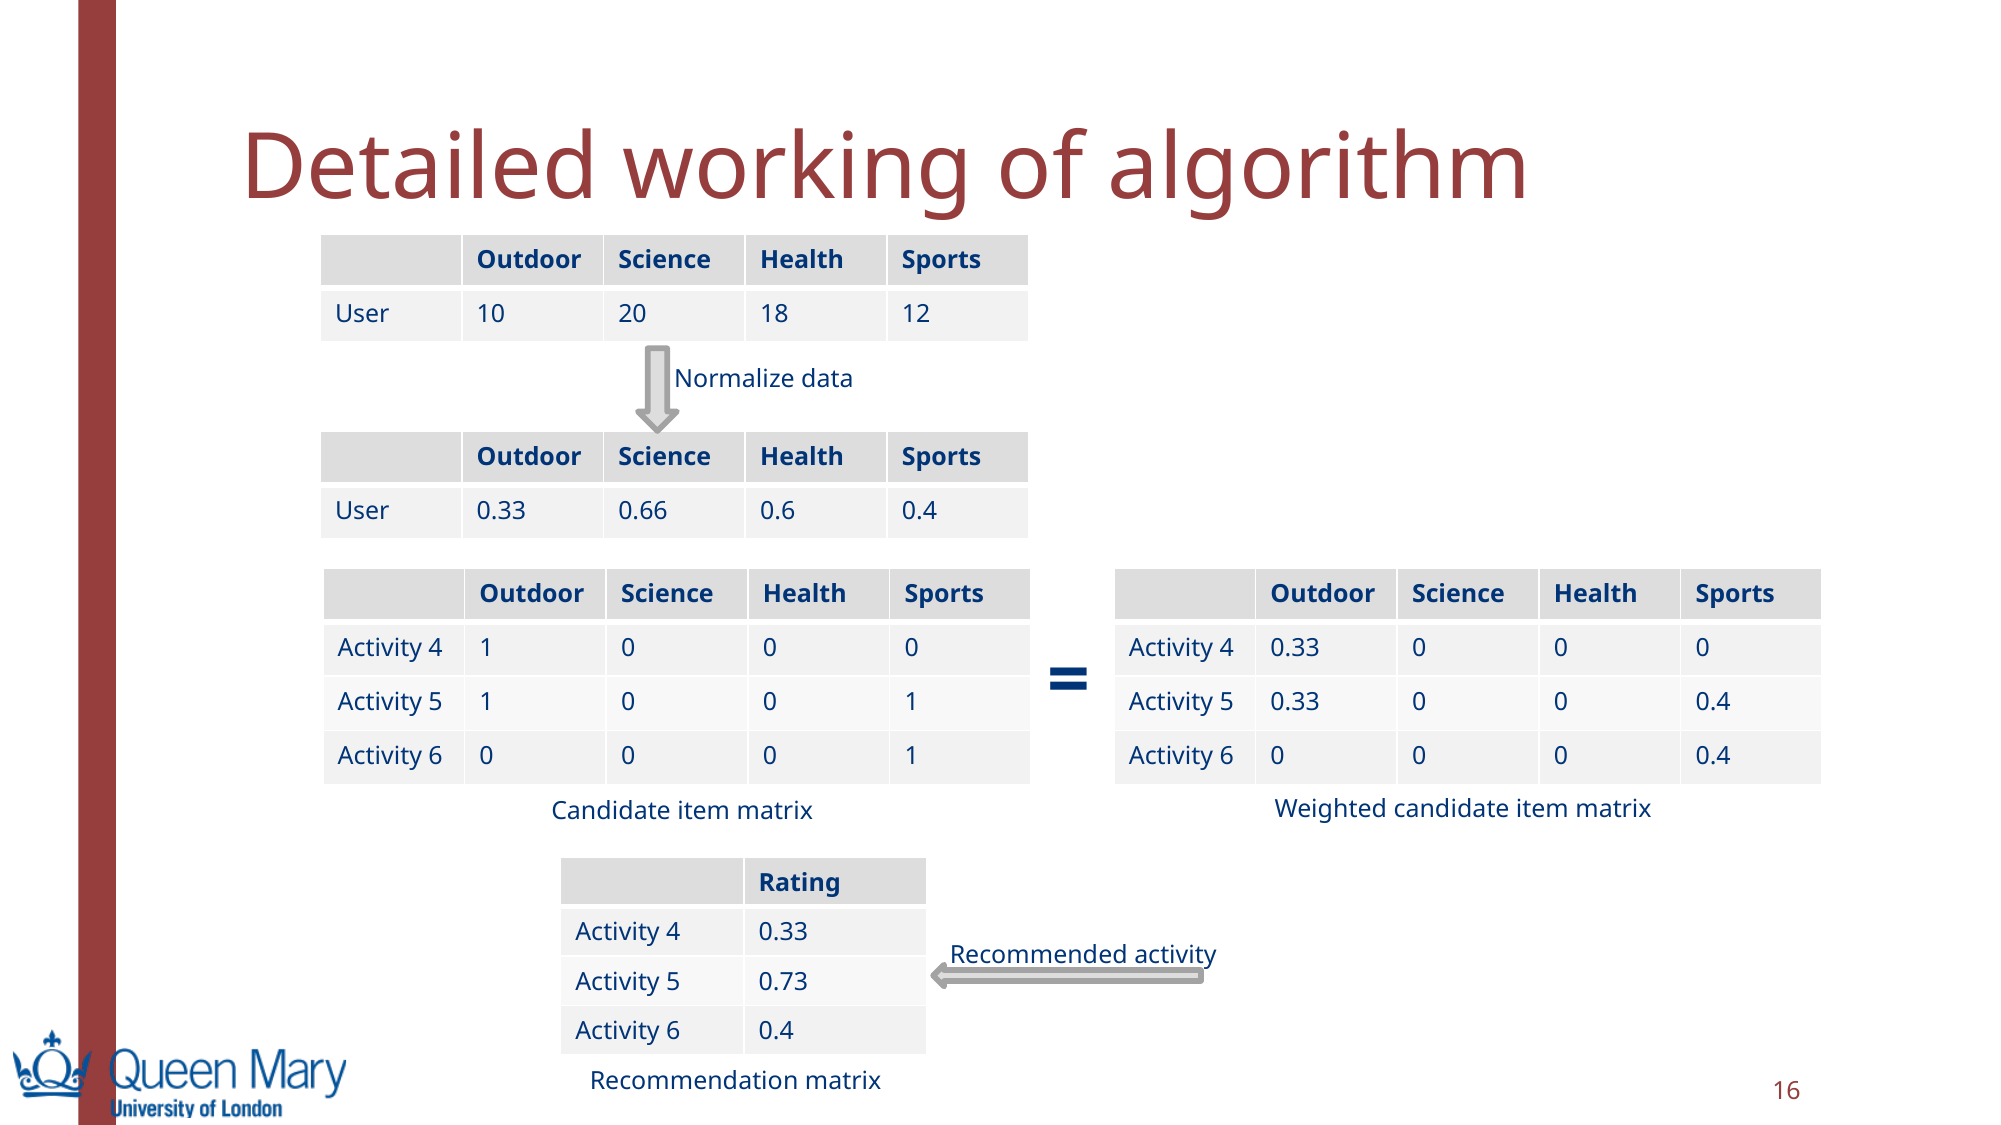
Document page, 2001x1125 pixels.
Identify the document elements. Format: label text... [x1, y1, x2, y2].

table_cell 0.4 [1681, 731, 1821, 784]
table_cell 1 [465, 625, 605, 675]
table_header Health [746, 432, 886, 482]
table_cell Activity 4 [561, 909, 743, 955]
text_box = [1033, 623, 1106, 729]
table_header Health [749, 569, 889, 619]
table_cell 0.33 [745, 909, 926, 955]
table_header Outdoor [463, 235, 603, 285]
slide_number 16 [1553, 1058, 1816, 1125]
table_cell 0.4 [745, 1006, 926, 1054]
table_cell 0.33 [463, 488, 603, 538]
table_cell 10 [463, 291, 603, 341]
table_cell 0.33 [1256, 625, 1396, 675]
table_header [321, 432, 461, 482]
table_cell 0 [607, 625, 747, 675]
table_cell Activity 6 [561, 1006, 743, 1054]
table_cell Activity 4 [1115, 625, 1255, 675]
table_cell 12 [888, 291, 1028, 341]
table_header Science [604, 235, 744, 285]
table_cell 0 [890, 625, 1030, 675]
table_header Health [746, 235, 886, 285]
table_cell 0 [749, 731, 889, 784]
table_header [321, 235, 461, 285]
table_cell 0 [1681, 625, 1821, 675]
table_cell 0 [749, 677, 889, 730]
table_cell 0 [607, 731, 747, 784]
table_cell 0 [749, 625, 889, 675]
table_cell 0 [607, 677, 747, 730]
table_cell Activity 5 [1115, 677, 1255, 730]
table_header [561, 858, 743, 904]
table_header [1115, 569, 1255, 619]
text_box Candidate item matrix [536, 786, 839, 832]
table_cell Activity 6 [324, 731, 464, 784]
table_cell Activity 5 [561, 957, 743, 1005]
table_header Outdoor [465, 569, 605, 619]
text_box Recommendation matrix [574, 1057, 913, 1102]
table_cell 0 [1398, 731, 1538, 784]
table_header Outdoor [1256, 569, 1396, 619]
table_cell 1 [890, 731, 1030, 784]
table_cell Activity 5 [324, 677, 464, 730]
table_cell 0 [1540, 731, 1680, 784]
table_header Rating [745, 858, 926, 904]
table_header Sports [890, 569, 1030, 619]
table_header Science [607, 569, 747, 619]
table_cell User [321, 291, 461, 341]
table_cell Activity 4 [324, 625, 464, 675]
table_cell 0 [1398, 625, 1538, 675]
table_cell 0 [1398, 677, 1538, 730]
text_box [635, 345, 680, 434]
text_box Normalize data [671, 355, 976, 401]
title Detailed working of algorithm [225, 112, 1800, 357]
table_header Outdoor [463, 432, 603, 482]
table_header Sports [888, 432, 1028, 482]
table_cell 1 [890, 677, 1030, 730]
table_header Science [604, 432, 744, 482]
table_header Sports [888, 235, 1028, 285]
table_header Science [1398, 569, 1538, 619]
table_cell 0 [1256, 731, 1396, 784]
table_cell 0 [465, 731, 605, 784]
text_box Recommended activity [935, 931, 1352, 976]
table_cell 0.4 [888, 488, 1028, 538]
table_header Sports [1681, 569, 1821, 619]
table_cell 0.66 [604, 488, 744, 538]
text_box Weighted candidate item matrix [1259, 784, 1676, 830]
table_header Health [1540, 569, 1680, 619]
text_box [930, 969, 1204, 990]
table_cell 0 [1540, 625, 1680, 675]
table_cell 0.4 [1681, 677, 1821, 730]
table_cell 1 [465, 677, 605, 730]
table_header [324, 569, 464, 619]
table_cell Activity 6 [1115, 731, 1255, 784]
table_cell 20 [604, 291, 744, 341]
table_cell 0 [1540, 677, 1680, 730]
table_cell 0.6 [746, 488, 886, 538]
table_cell 18 [746, 291, 886, 341]
table_cell 0.33 [1256, 677, 1396, 730]
table_cell 0.73 [745, 957, 926, 1005]
table_cell User [321, 488, 461, 538]
